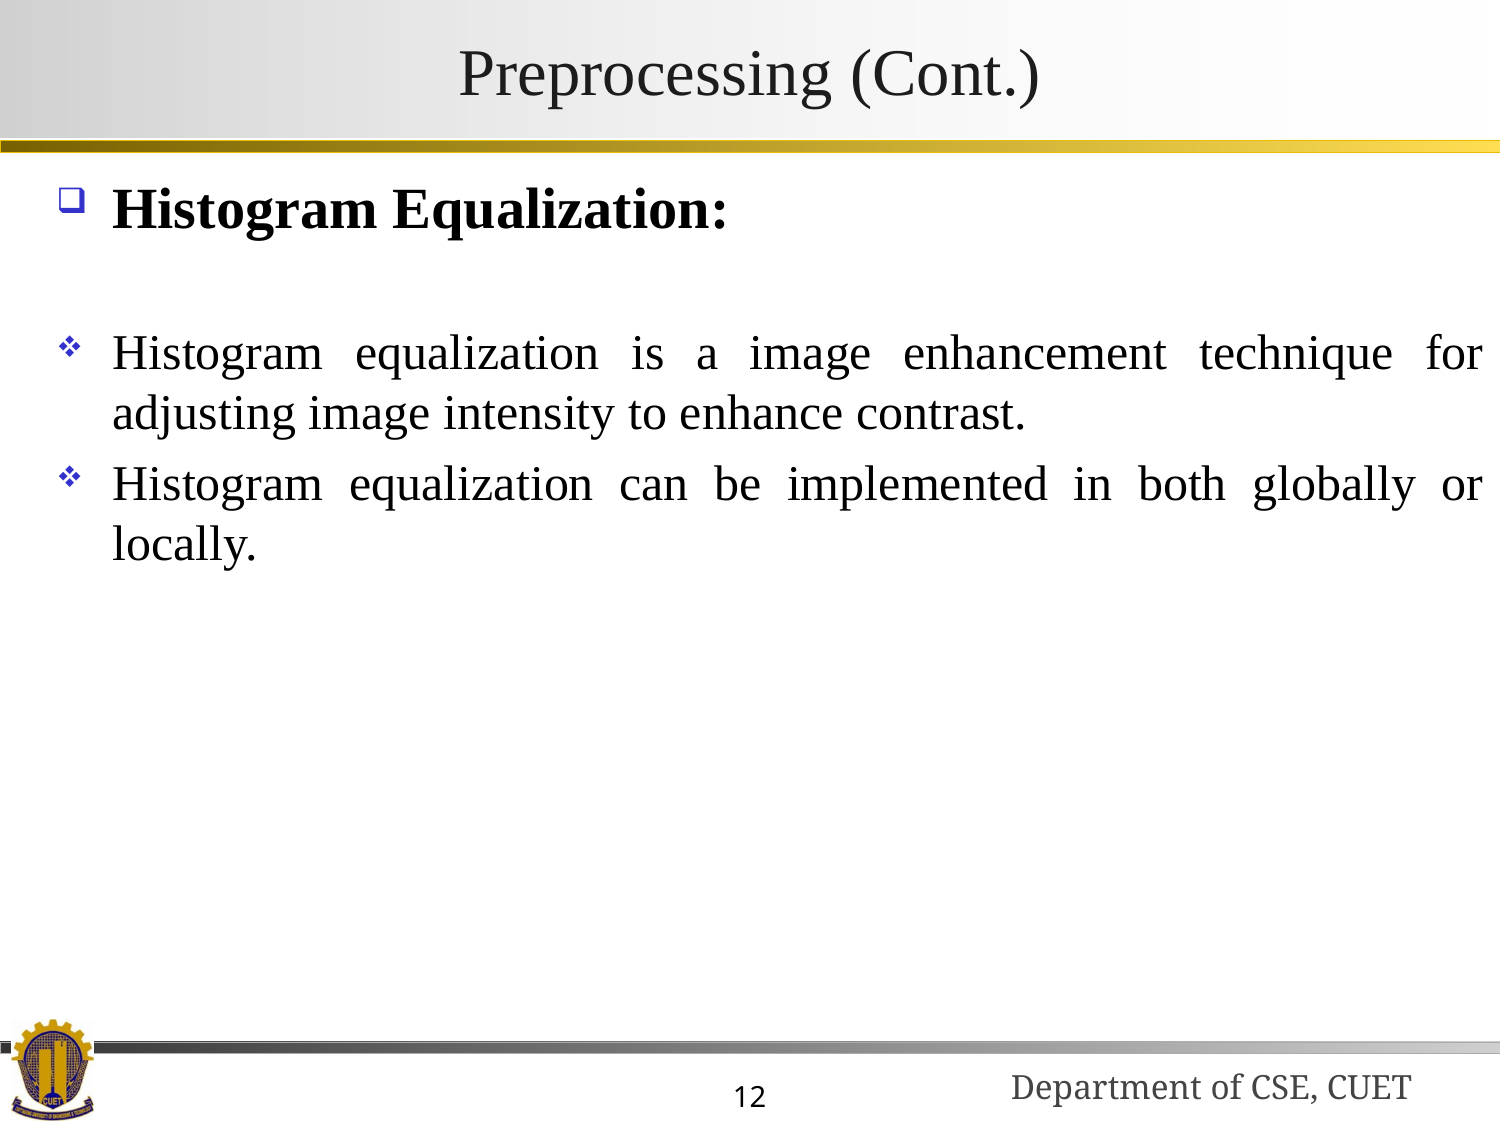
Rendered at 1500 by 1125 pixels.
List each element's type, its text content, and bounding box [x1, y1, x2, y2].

title Preprocessing (Cont.) [0, 0, 1500, 138]
list Histogram Equalization: Histogram equalization is a image enhancement technique for adjusting image intensity to enhance contrast. Histogram equalization can be implemented in both globally or locally. [41, 162, 1500, 1033]
picture [11, 1019, 94, 1121]
